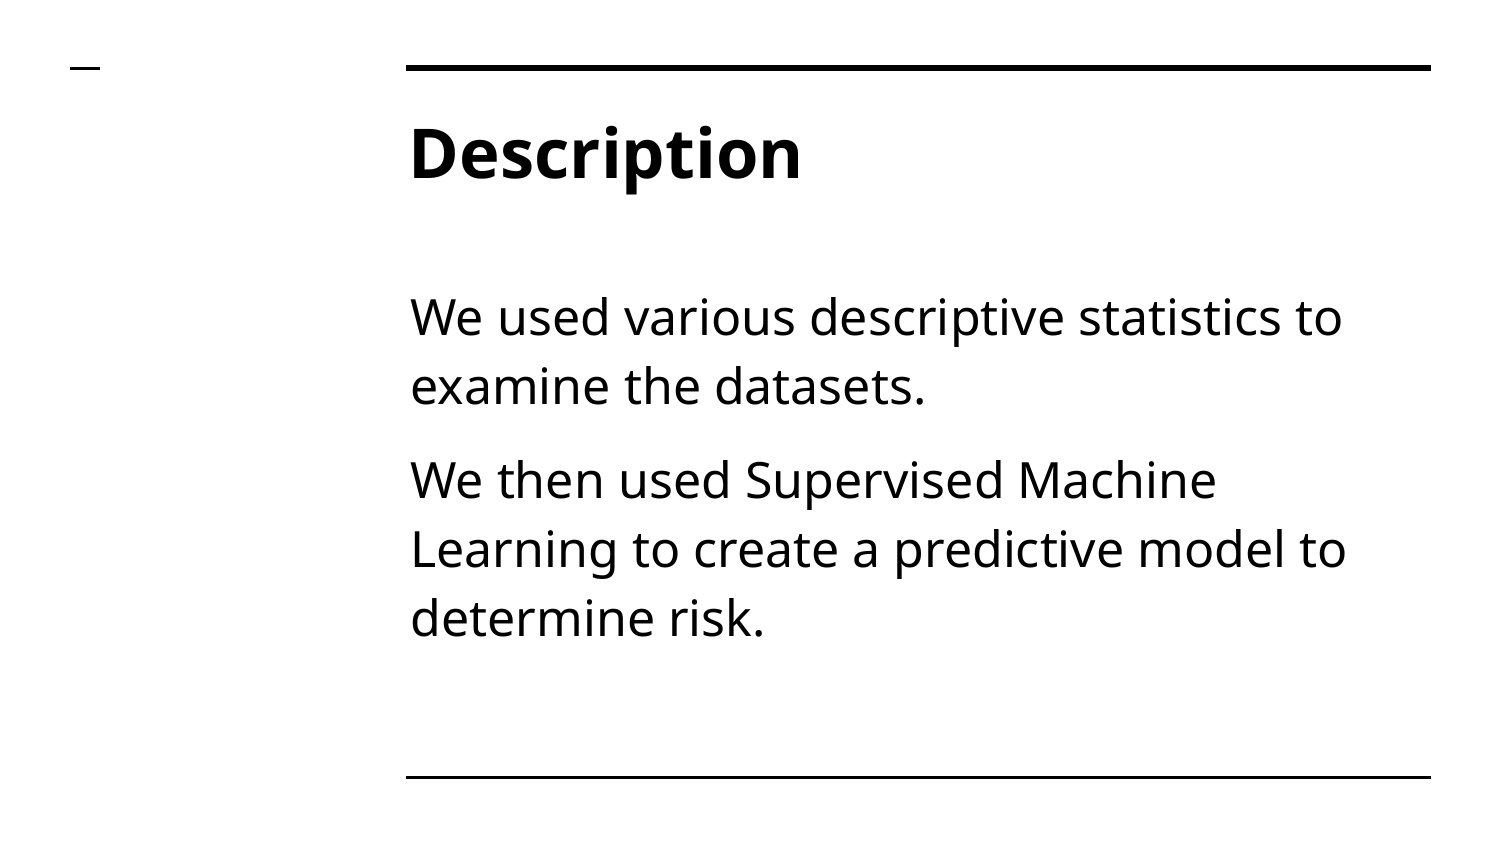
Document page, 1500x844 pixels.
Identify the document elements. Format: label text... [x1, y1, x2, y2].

list We used various descriptive statistics to examine the datasets. We then used Supervised Machine Learning to create a predictive model to determine risk. [395, 261, 1433, 755]
title Description [393, 94, 1431, 199]
